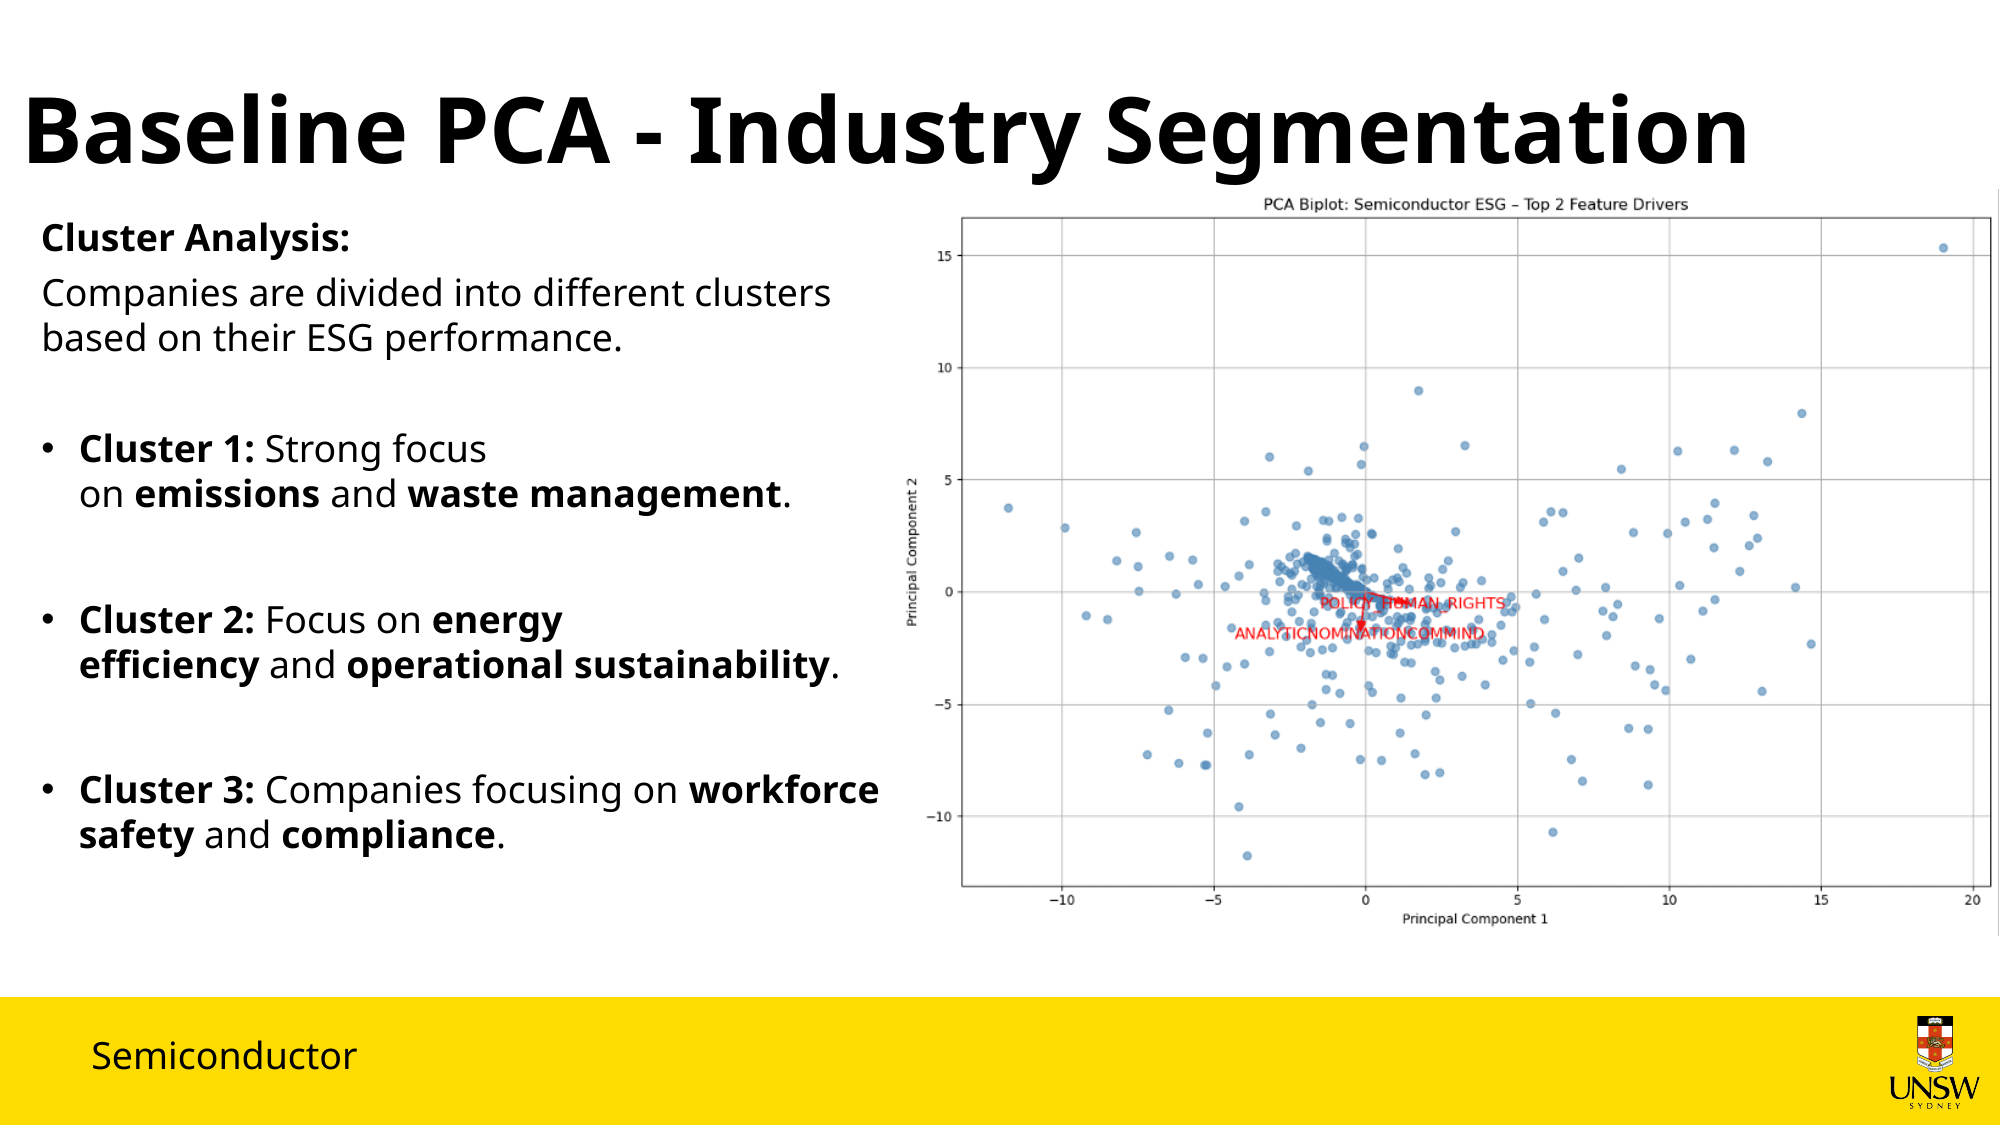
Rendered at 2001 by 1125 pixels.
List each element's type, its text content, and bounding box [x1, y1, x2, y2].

picture [898, 189, 2000, 936]
title Baseline PCA - Industry Segmentation [6, 24, 1863, 243]
text_box Semiconductor [76, 1024, 527, 1085]
list Cluster Analysis: Companies are divided into different clusters based on their ESG performance. Cluster 1: Strong focus on emissions and waste management. Cluster 2: Focus on energy efficiency and operational sustainability. Cluster 3: Companies focusing on workforce safety and compliance. [25, 206, 918, 991]
picture [1890, 1016, 1980, 1109]
